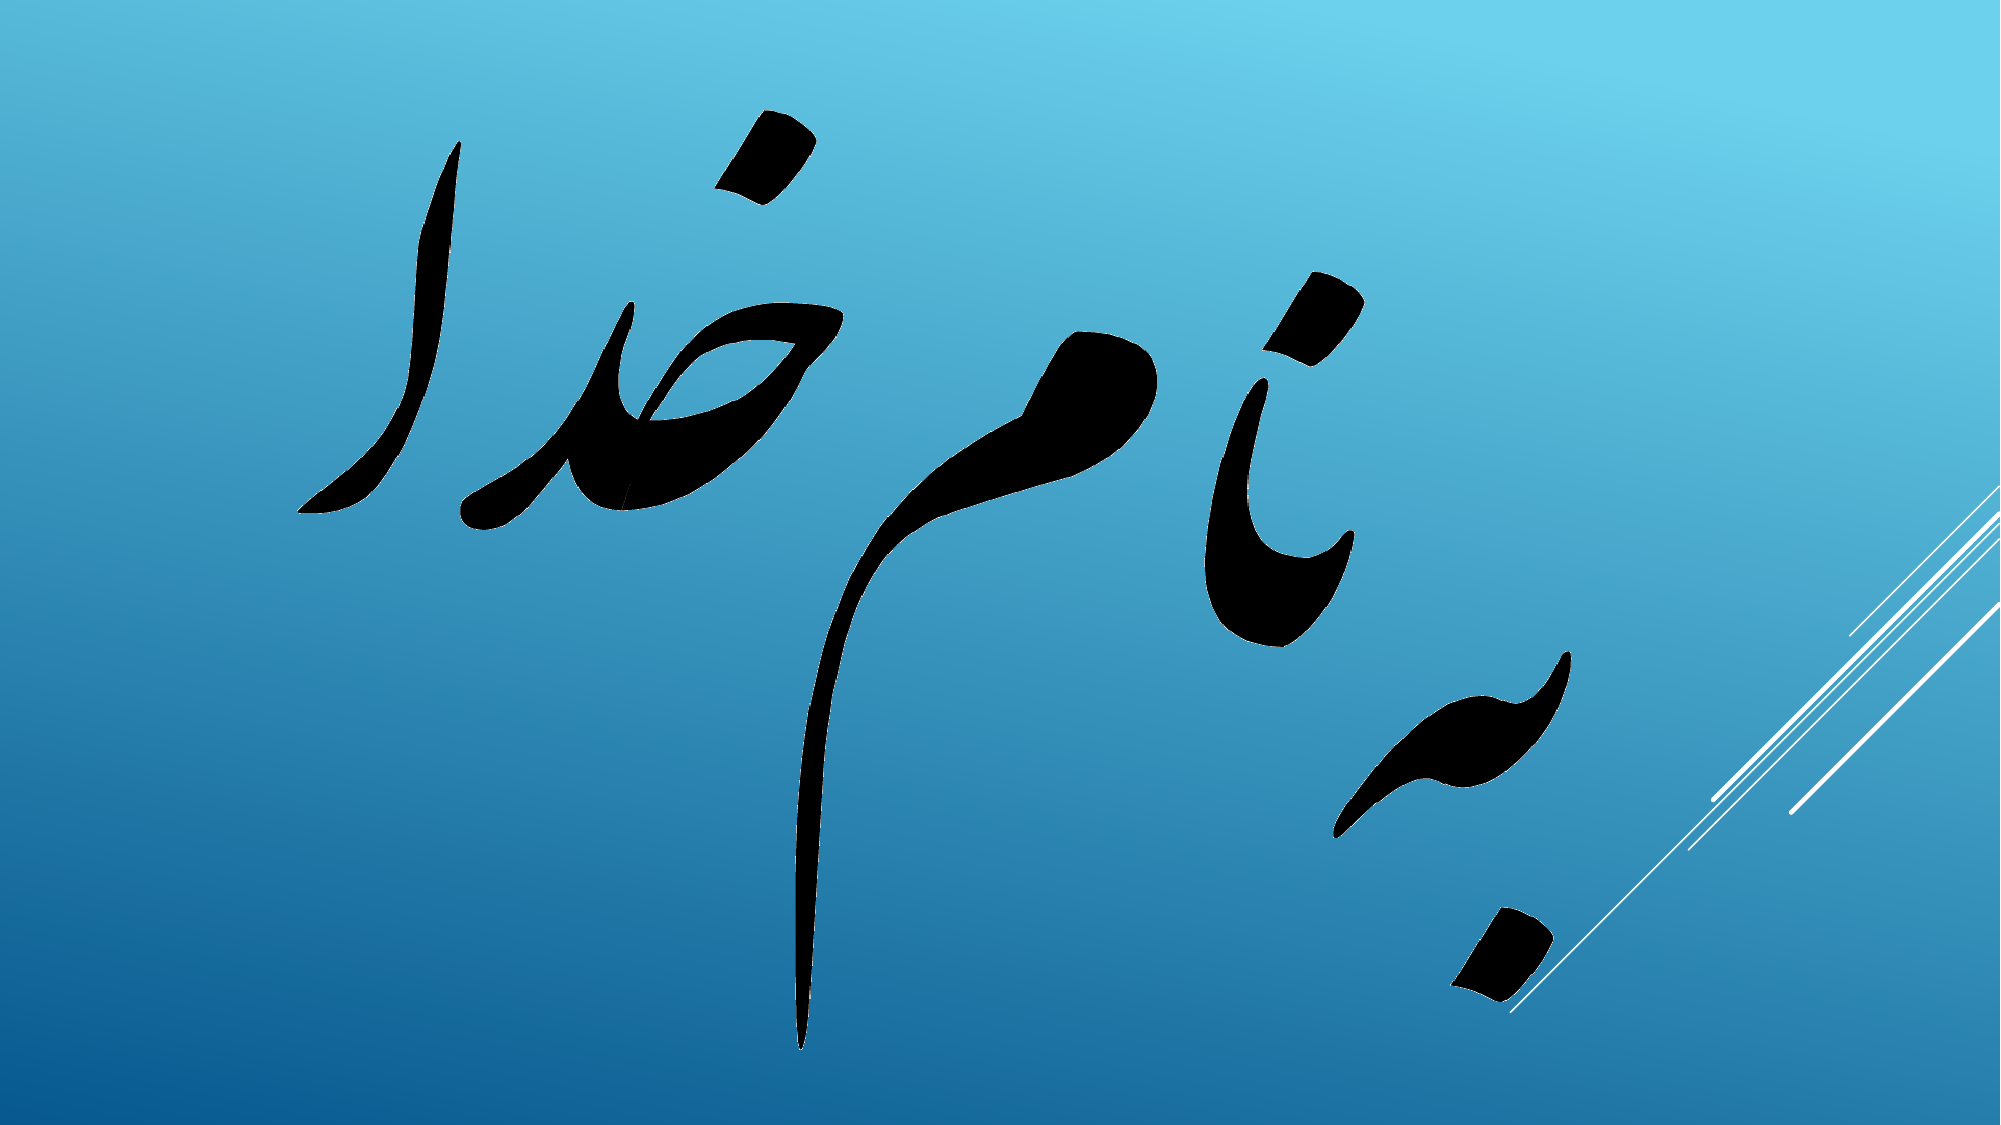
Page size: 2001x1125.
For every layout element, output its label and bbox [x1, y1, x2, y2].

picture [244, 0, 1661, 1089]
